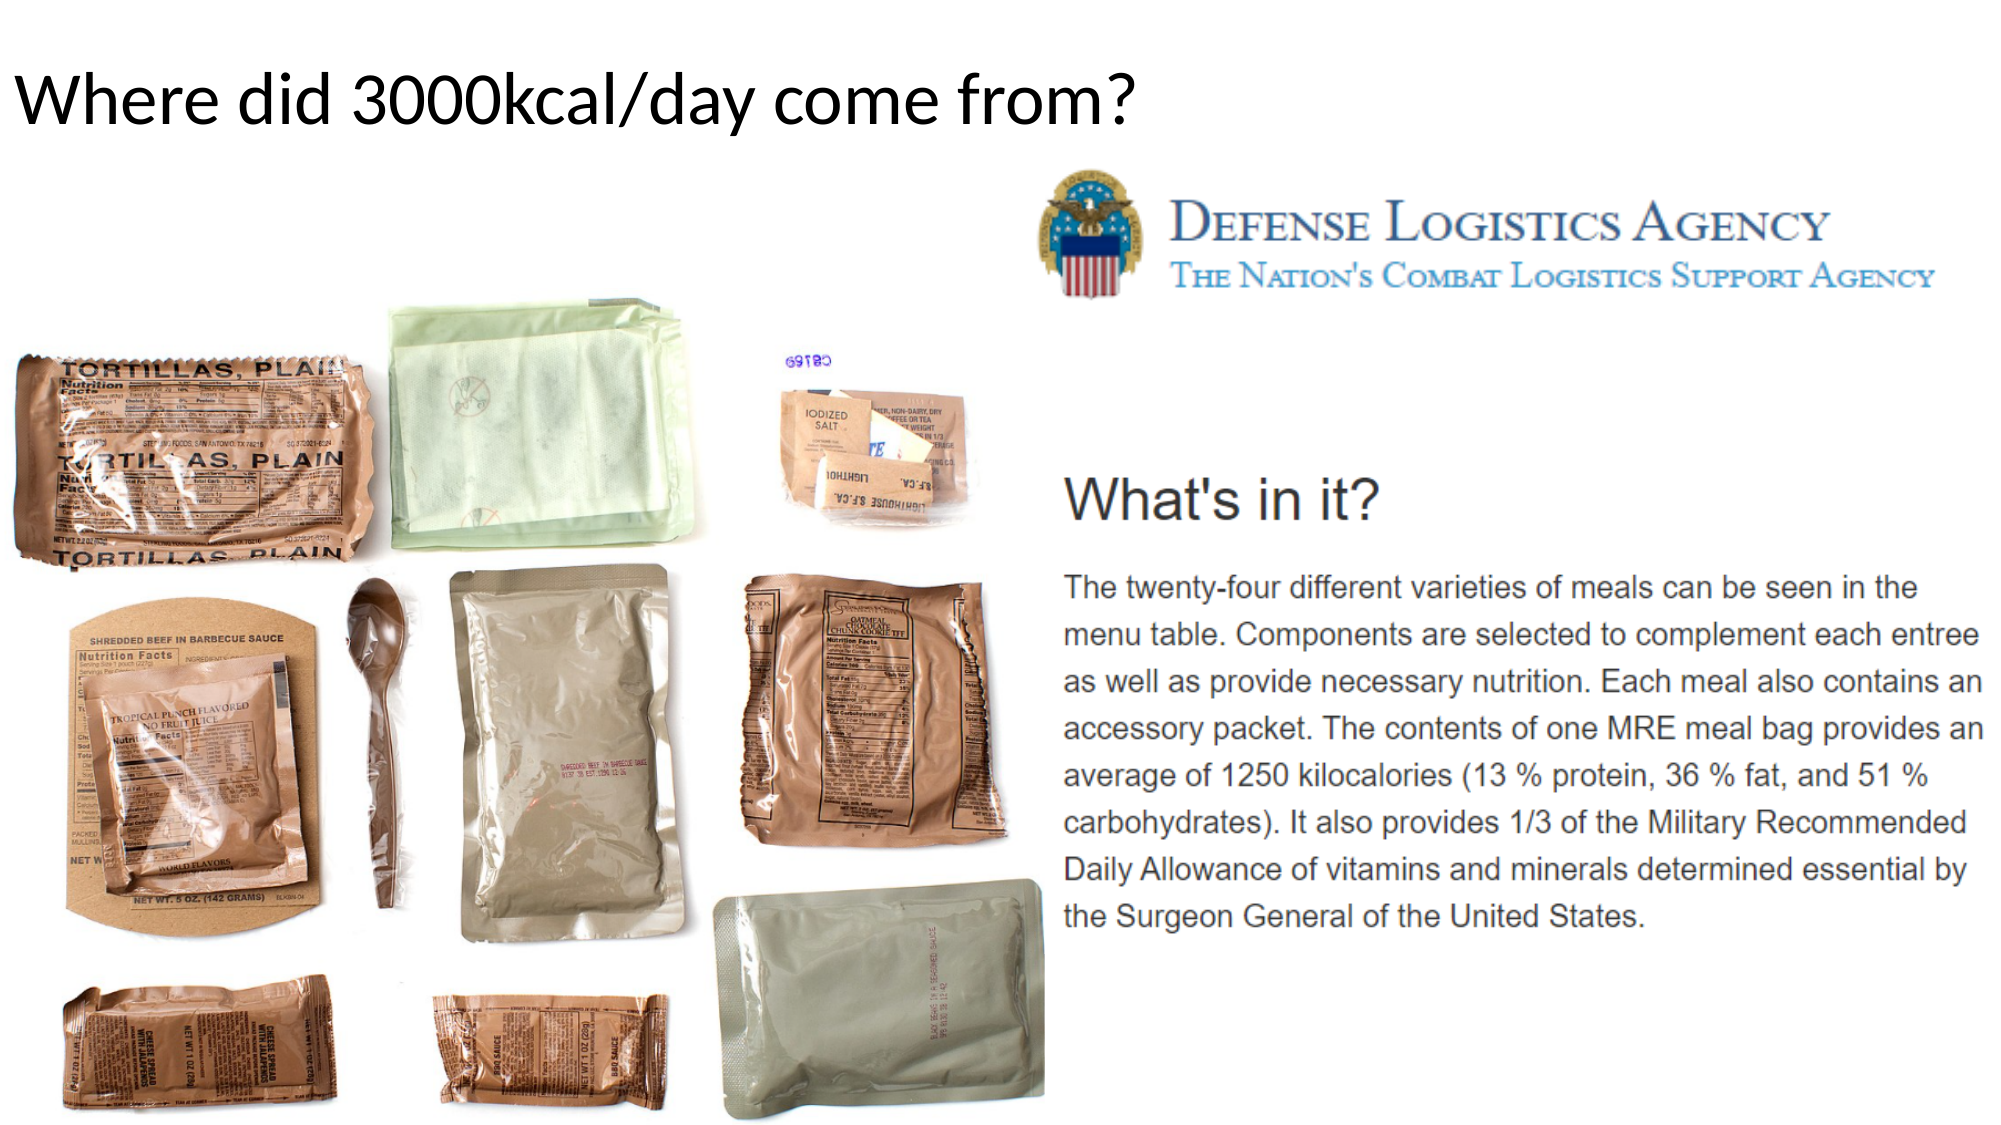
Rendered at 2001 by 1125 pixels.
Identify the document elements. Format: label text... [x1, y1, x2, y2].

picture [0, 168, 2001, 1125]
text_box Where did 3000kcal/day come from? [0, 41, 1368, 147]
